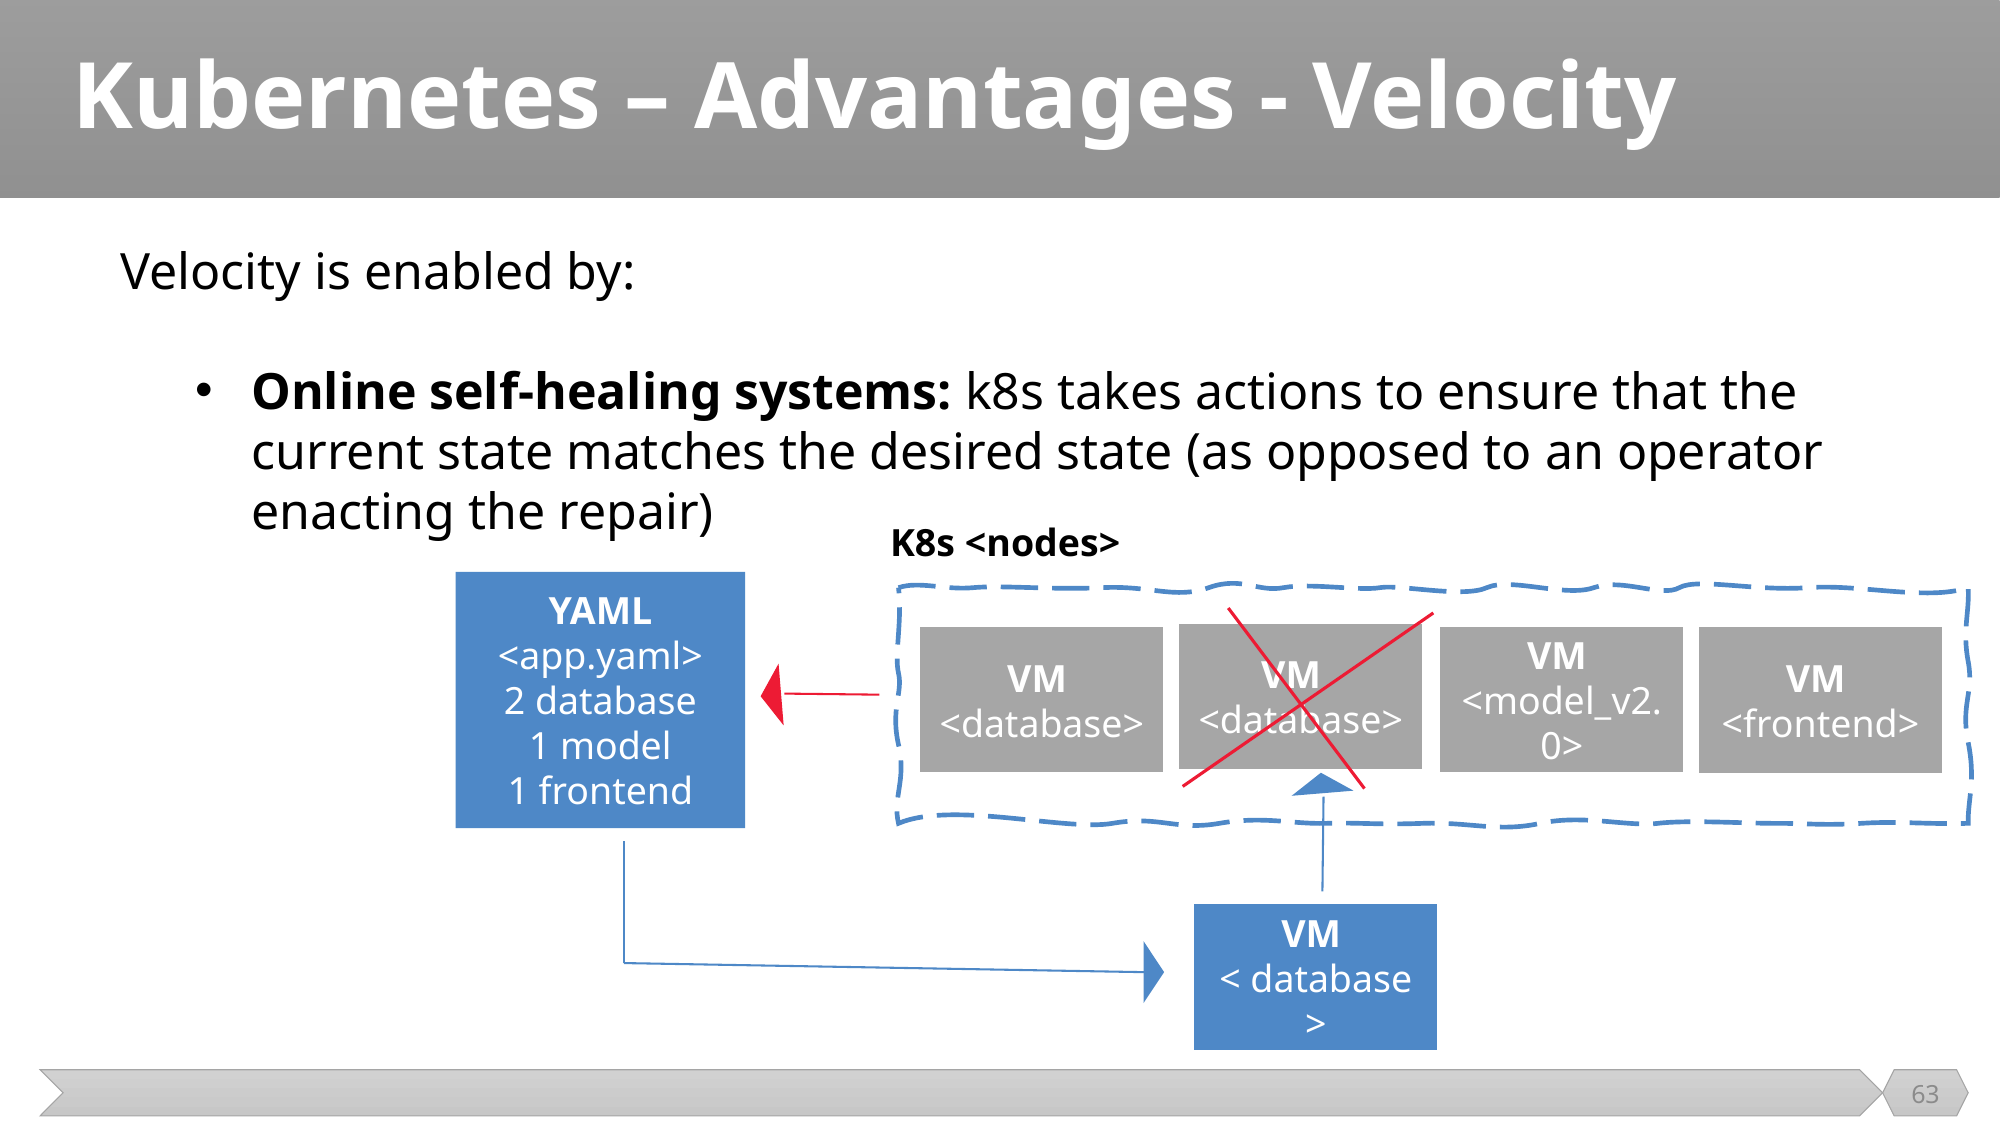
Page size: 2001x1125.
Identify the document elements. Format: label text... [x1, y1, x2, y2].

slide_number 63 [1882, 1065, 1969, 1125]
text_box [455, 511, 1969, 1053]
text_box Velocity is enabled by: Online self-healing systems: k8s takes actions to ensure that the current state matches the desired state (as opposed to an operator enacting the repair) [105, 232, 1883, 607]
title Kubernetes – Advantages - Velocity [56, 0, 1969, 199]
